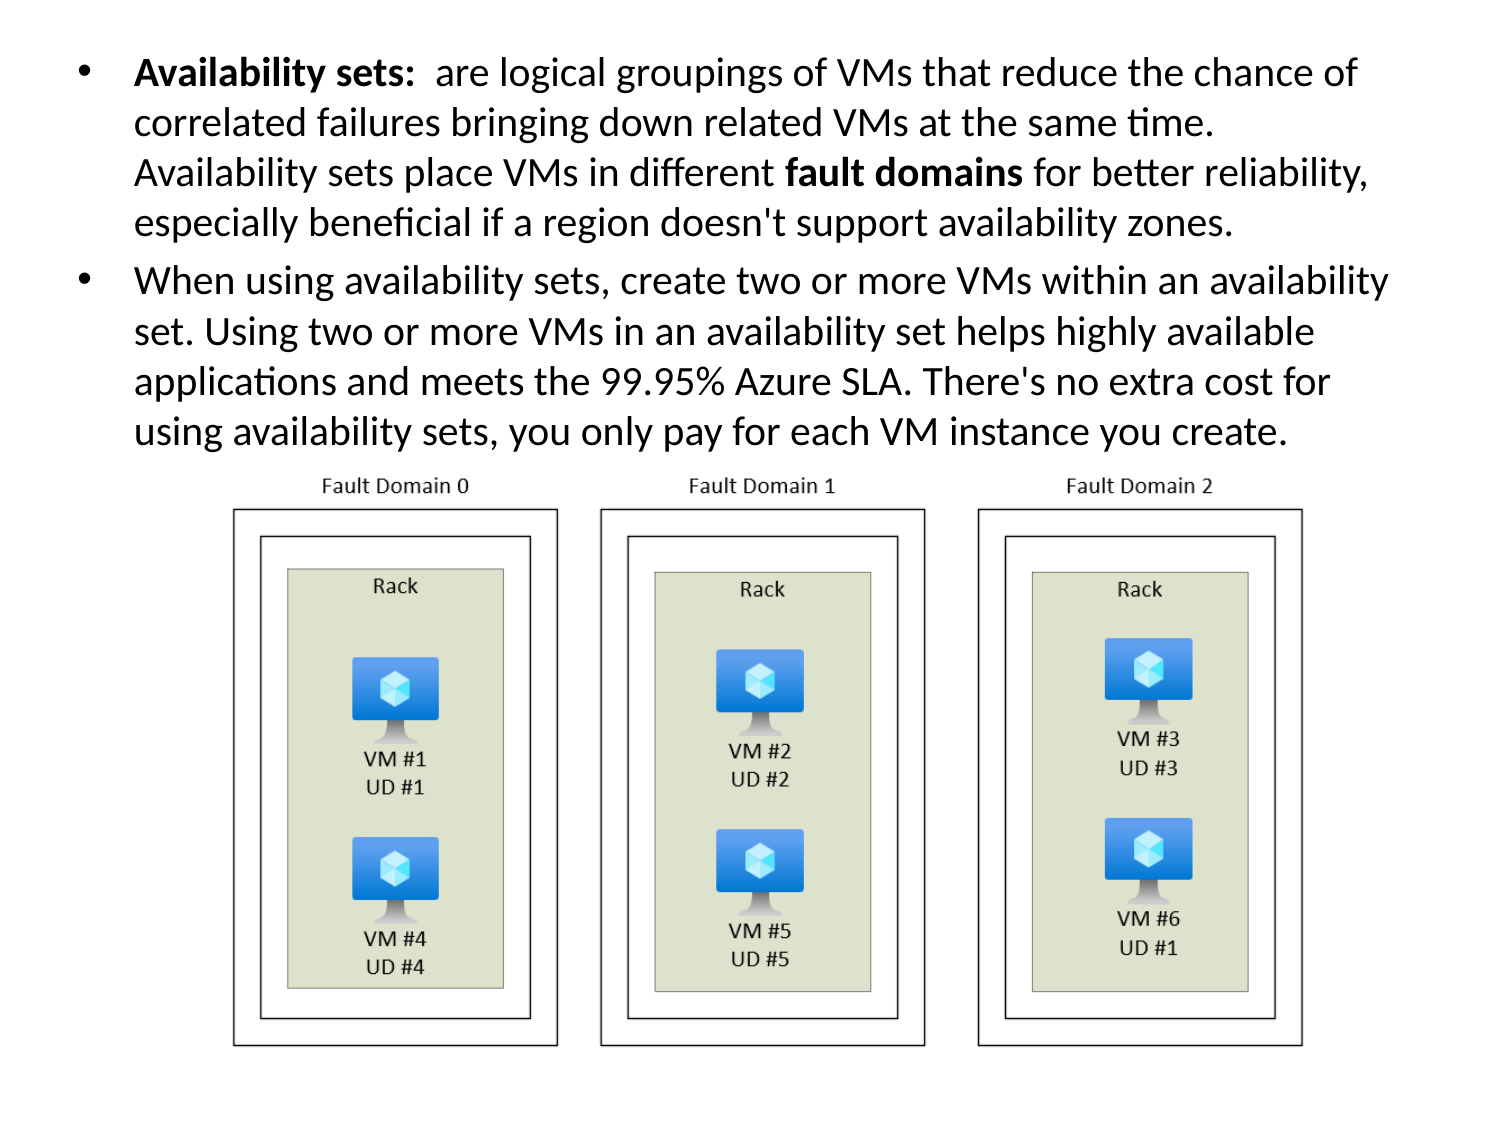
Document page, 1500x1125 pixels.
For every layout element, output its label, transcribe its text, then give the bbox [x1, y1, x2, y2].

picture [212, 464, 1324, 1063]
list Availability sets: are logical groupings of VMs that reduce the chance of correlated failures bringing down related VMs at the same time. Availability sets place VMs in different fault domains for better reliability, especially beneficial if a region doesn't support availability zones. When using availability sets, create two or more VMs within an availability set. Using two or more VMs in an availability set helps highly available applications and meets the 99.95% Azure SLA. There's no extra cost for using availability sets, you only pay for each VM instance you create. [62, 37, 1413, 463]
